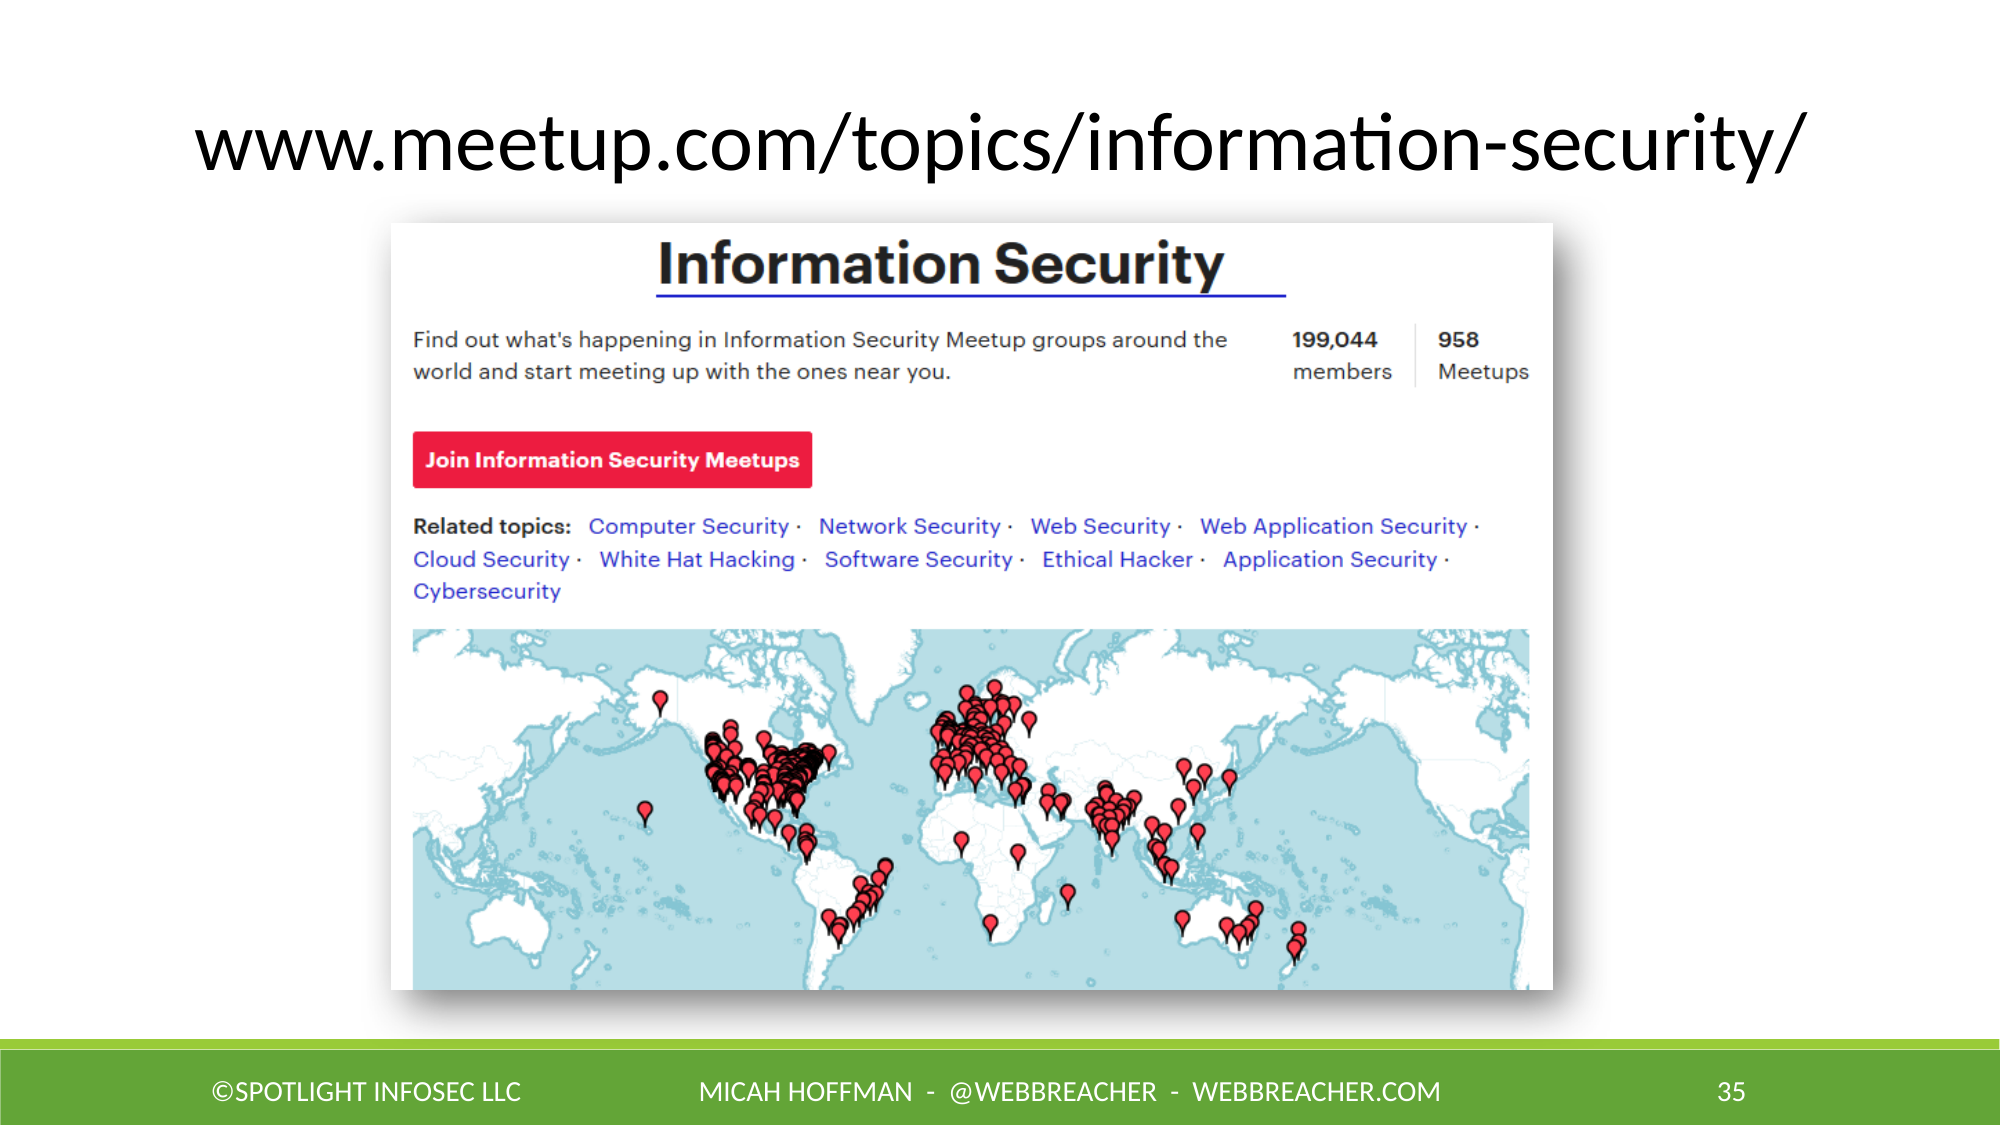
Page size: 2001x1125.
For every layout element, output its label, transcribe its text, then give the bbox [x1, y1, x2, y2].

footer Micah Hoffman - @WebBreacher - webbreacher.com [567, 1059, 1573, 1120]
slide_number 35 [1624, 1059, 1840, 1120]
slide_number ©Spotlight Infosec LLC [180, 1059, 553, 1120]
picture [391, 223, 1553, 991]
text_box www.meetup.com/topics/information-security/ [179, 79, 1845, 194]
